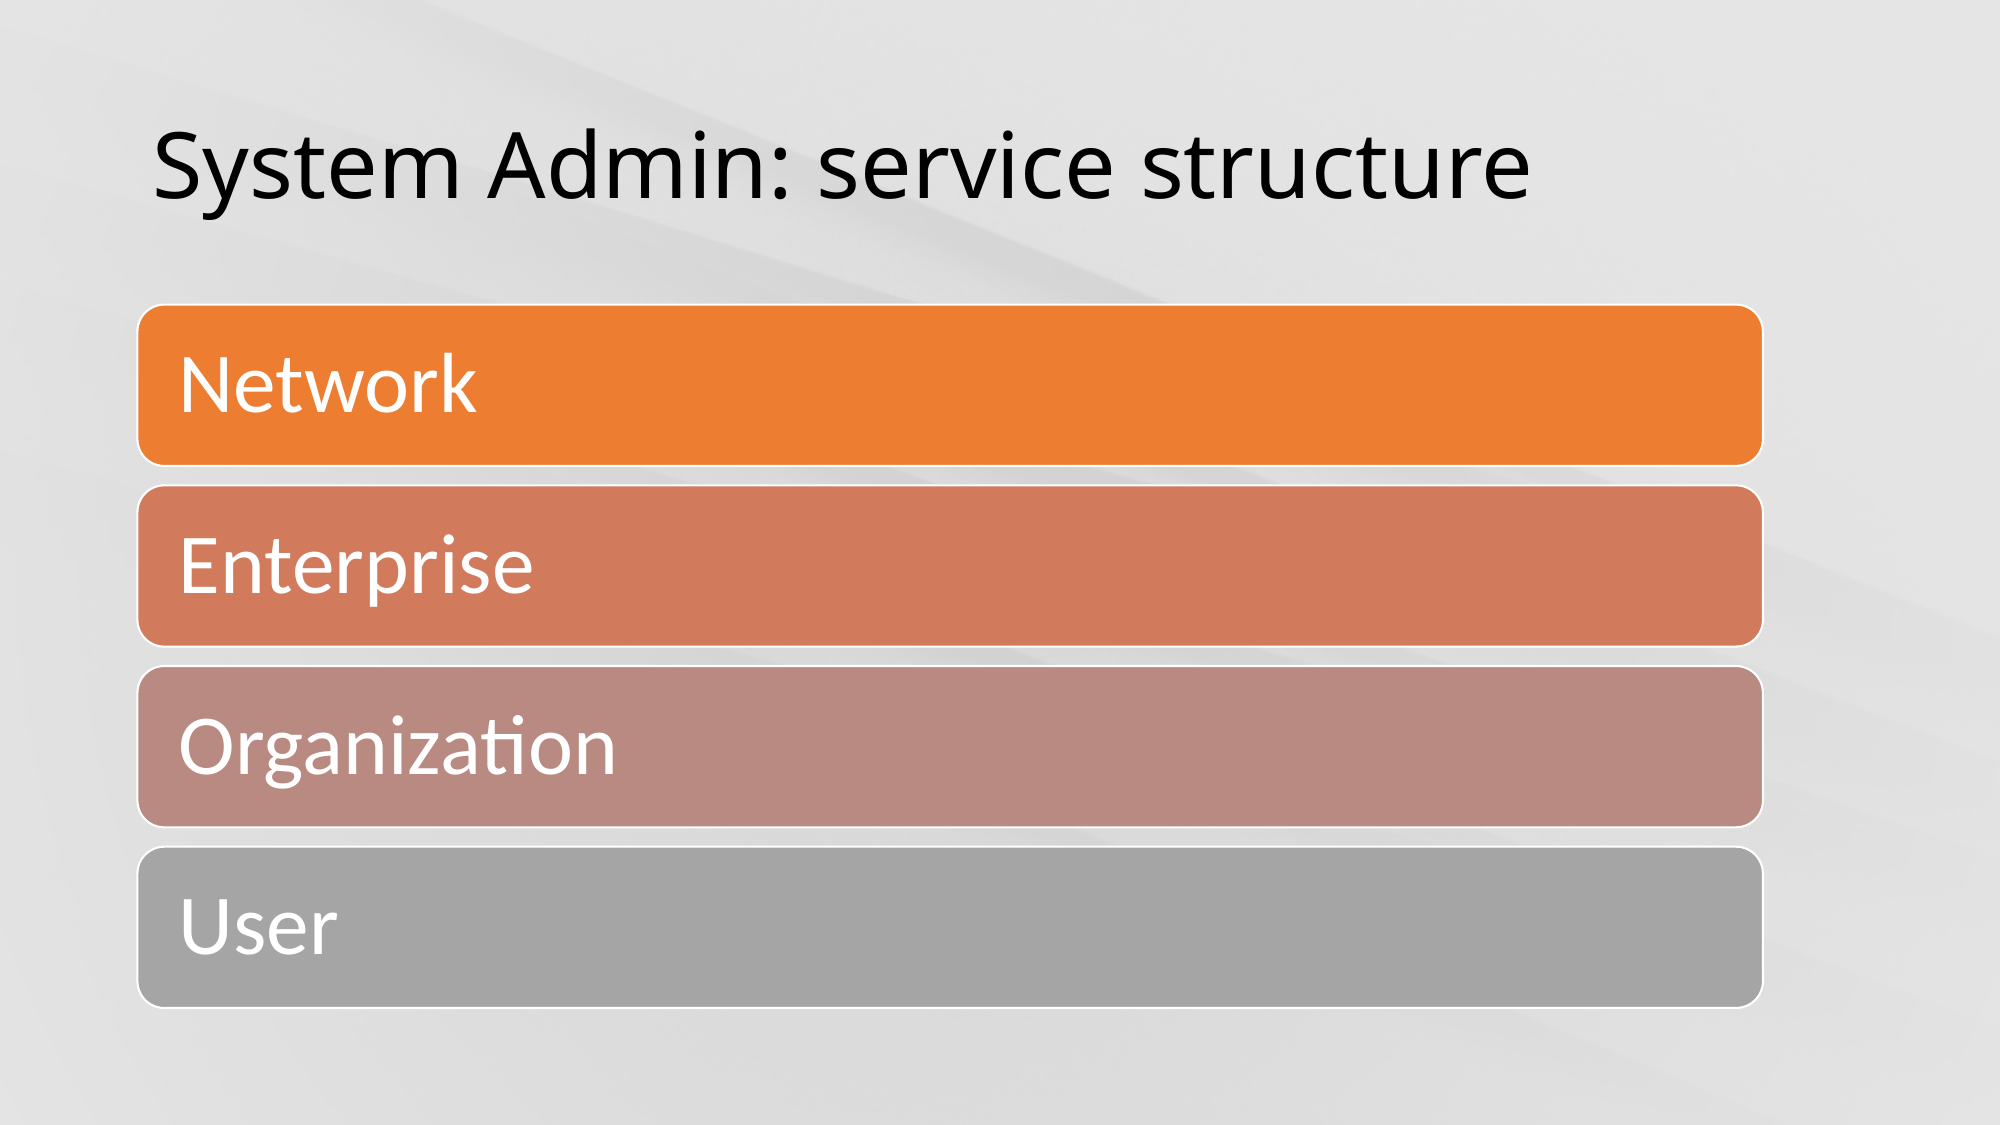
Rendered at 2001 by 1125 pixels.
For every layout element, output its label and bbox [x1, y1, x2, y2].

list [137, 299, 1763, 1014]
picture [0, 0, 2000, 1125]
